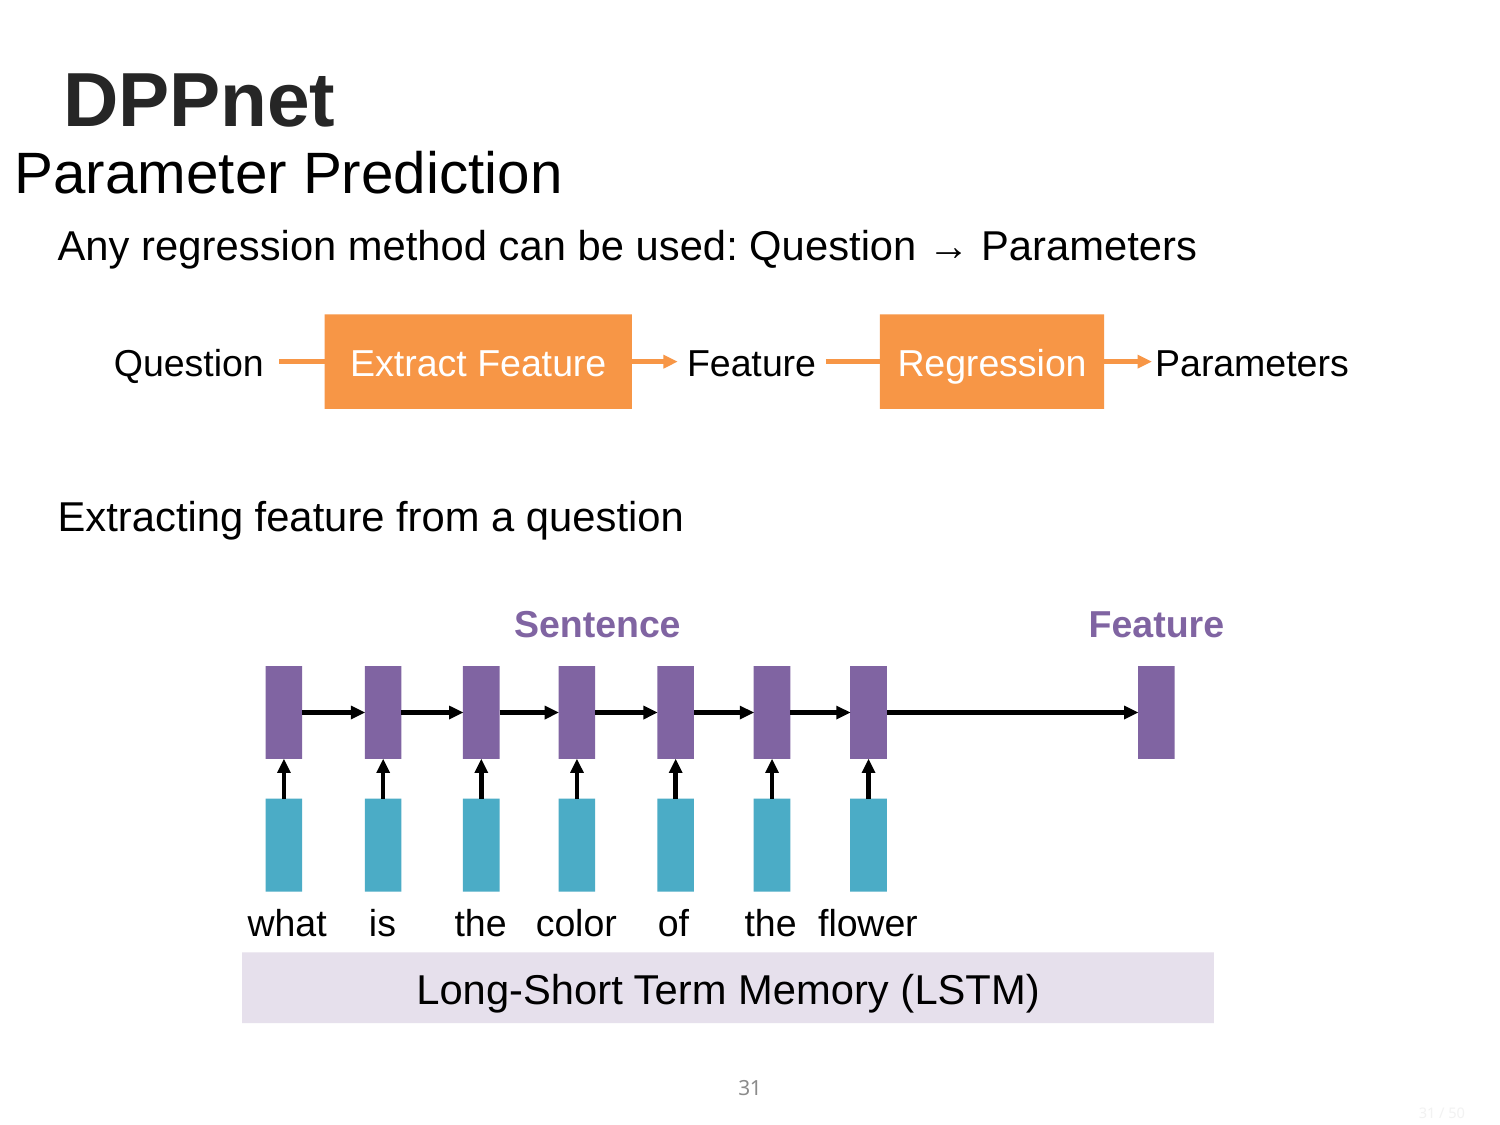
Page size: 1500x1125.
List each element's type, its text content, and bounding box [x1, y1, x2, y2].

text_box [848, 664, 889, 761]
text_box [461, 664, 502, 761]
text_box Regression [878, 312, 1106, 360]
text_box [752, 664, 792, 761]
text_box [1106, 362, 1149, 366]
text_box the [439, 891, 522, 950]
text_box [264, 797, 304, 894]
text_box Long-Short Term Memory (LSTM) [240, 950, 1216, 1025]
text_box Feature [675, 312, 828, 411]
text_box [1136, 664, 1177, 761]
text_box the [729, 891, 812, 950]
slide_number 31 [575, 1058, 925, 1119]
text_box [557, 797, 597, 894]
text_box Question [97, 312, 281, 411]
text_box is [354, 891, 411, 950]
text_box [461, 797, 502, 894]
text_box [752, 797, 792, 894]
text_box [363, 797, 403, 894]
text_box Extract Feature [323, 369, 634, 411]
text_box Any regression method can be used: Question → Parameters [41, 206, 1500, 281]
text_box Parameters [1149, 312, 1354, 411]
text_box Regression [878, 369, 1106, 411]
text_box [848, 797, 889, 894]
text_box [655, 664, 696, 761]
text_box Feature [1014, 603, 1299, 642]
text_box of [643, 891, 704, 950]
text_box color [522, 891, 632, 950]
text_box [557, 664, 597, 761]
title DPPnet [48, 41, 1456, 118]
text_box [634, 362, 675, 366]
text_box flower [812, 891, 933, 950]
text_box Parameter Prediction [0, 118, 1500, 222]
text_box [363, 664, 403, 761]
text_box [264, 664, 304, 761]
text_box what [232, 891, 342, 952]
text_box [655, 797, 696, 894]
text_box Extracting feature from a question [41, 478, 1500, 553]
text_box Extract Feature [323, 312, 634, 360]
text_box Sentence [455, 603, 740, 642]
